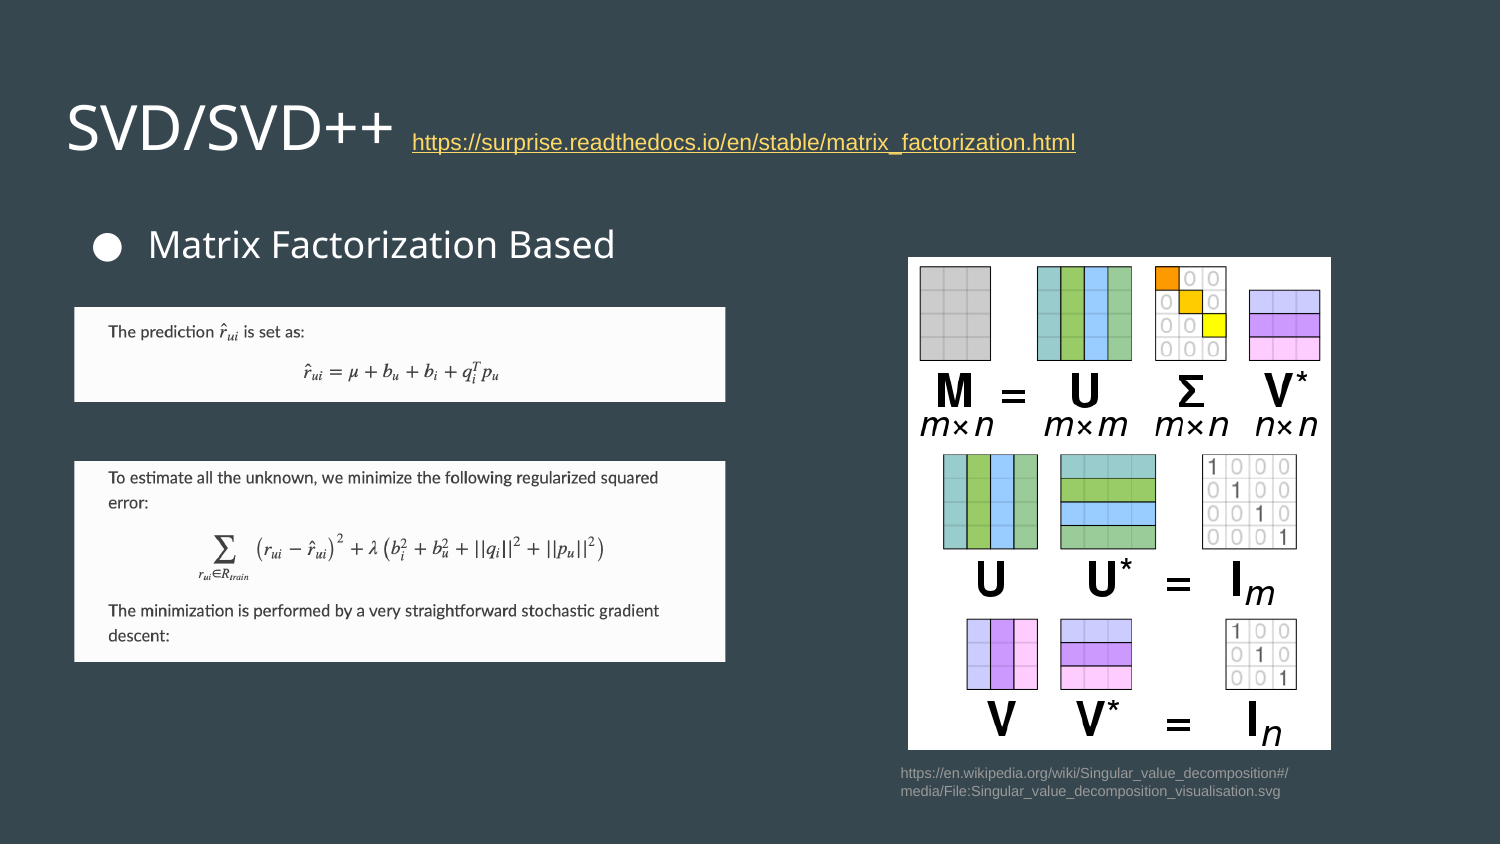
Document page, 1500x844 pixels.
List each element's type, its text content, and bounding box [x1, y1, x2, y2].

picture [74, 307, 726, 402]
picture [74, 461, 726, 663]
list Matrix Factorization Based [57, 199, 1114, 637]
title SVD/SVD++ https://surprise.readthedocs.io/en/stable/matrix_factorization.html [51, 72, 1449, 167]
text_box https://en.wikipedia.org/wiki/Singular_value_decomposition#/media/File:Singular_value_decomposition_visualisation.svg [885, 749, 1356, 844]
picture [908, 257, 1331, 750]
